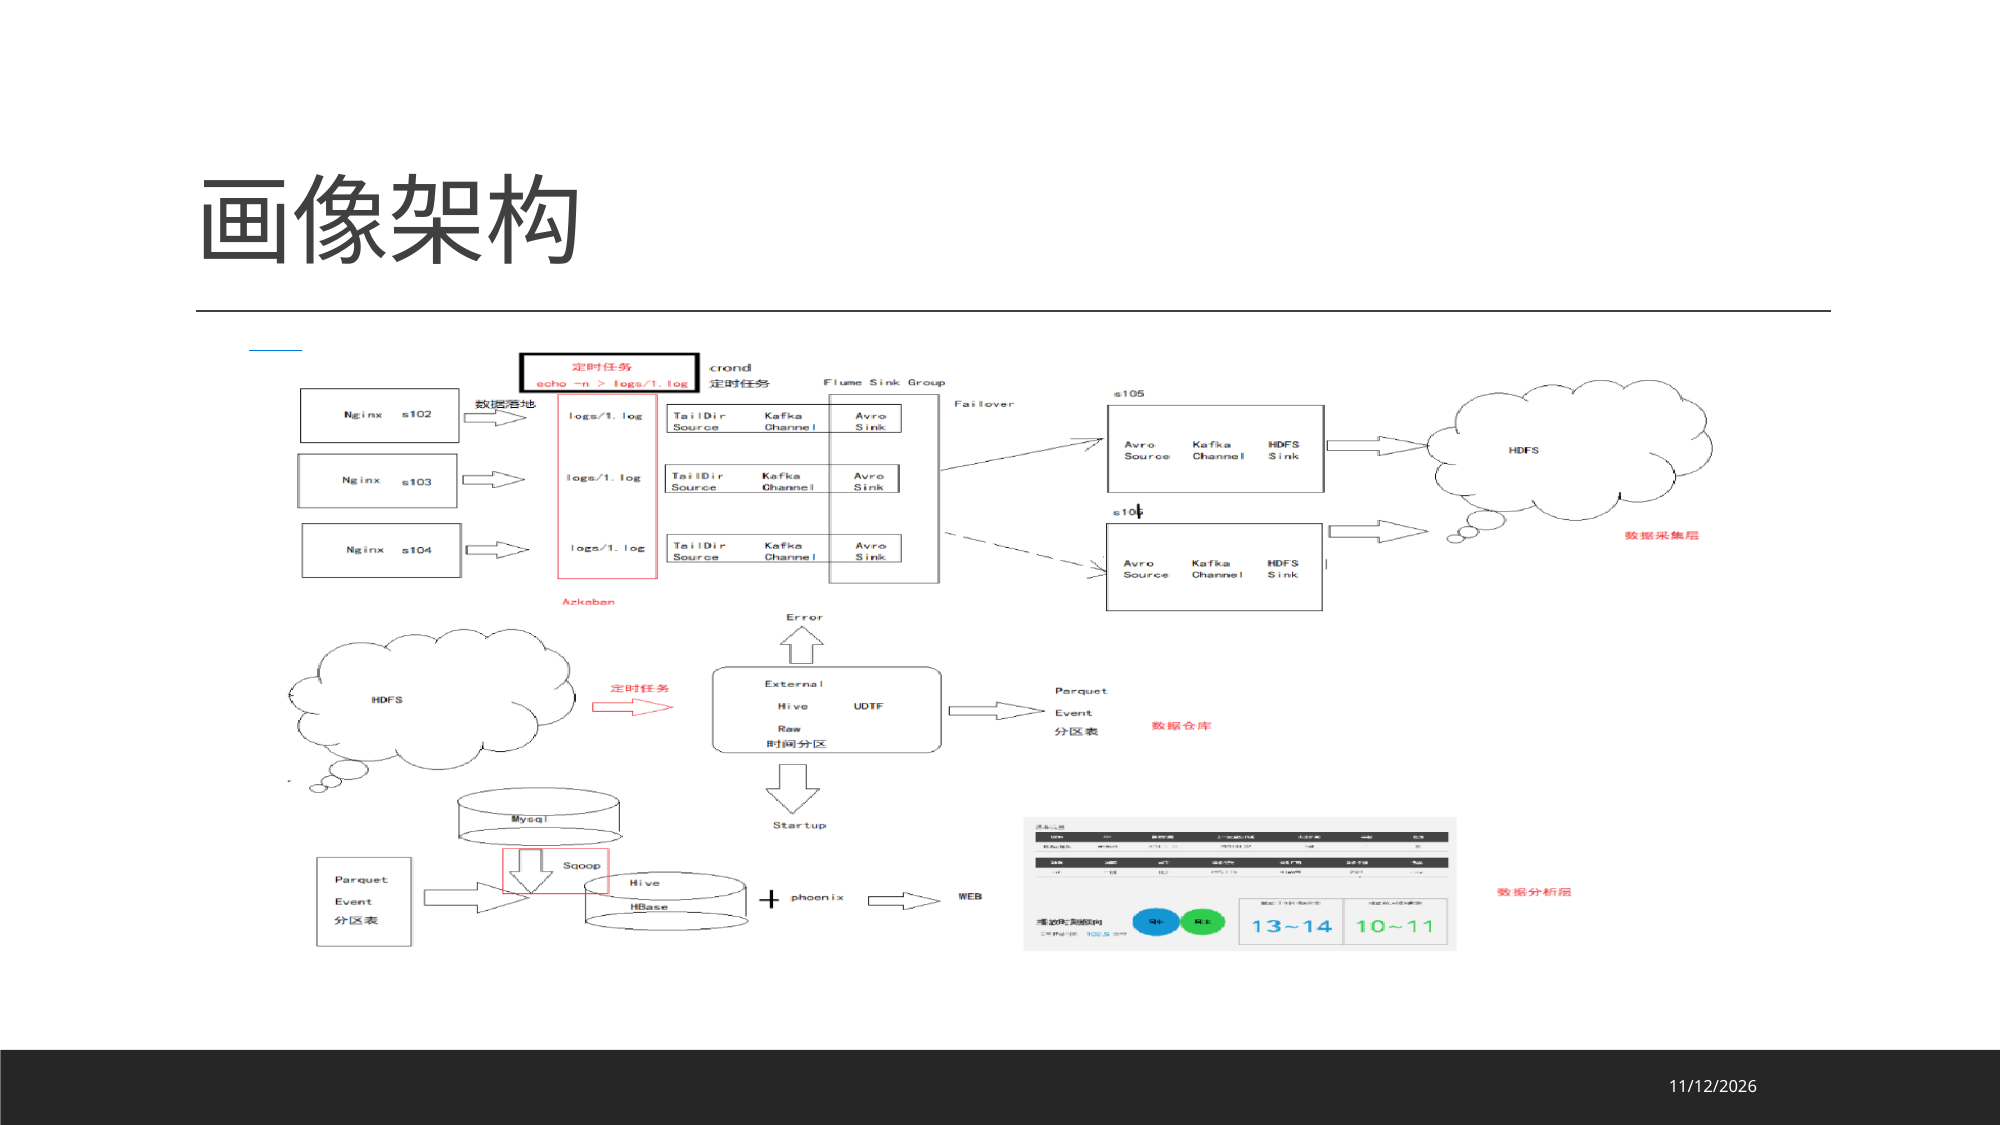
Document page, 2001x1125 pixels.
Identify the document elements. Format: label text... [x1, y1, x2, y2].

title 画像架构 [180, 47, 1830, 285]
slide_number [1348, 1057, 1773, 1118]
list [197, 345, 1831, 964]
